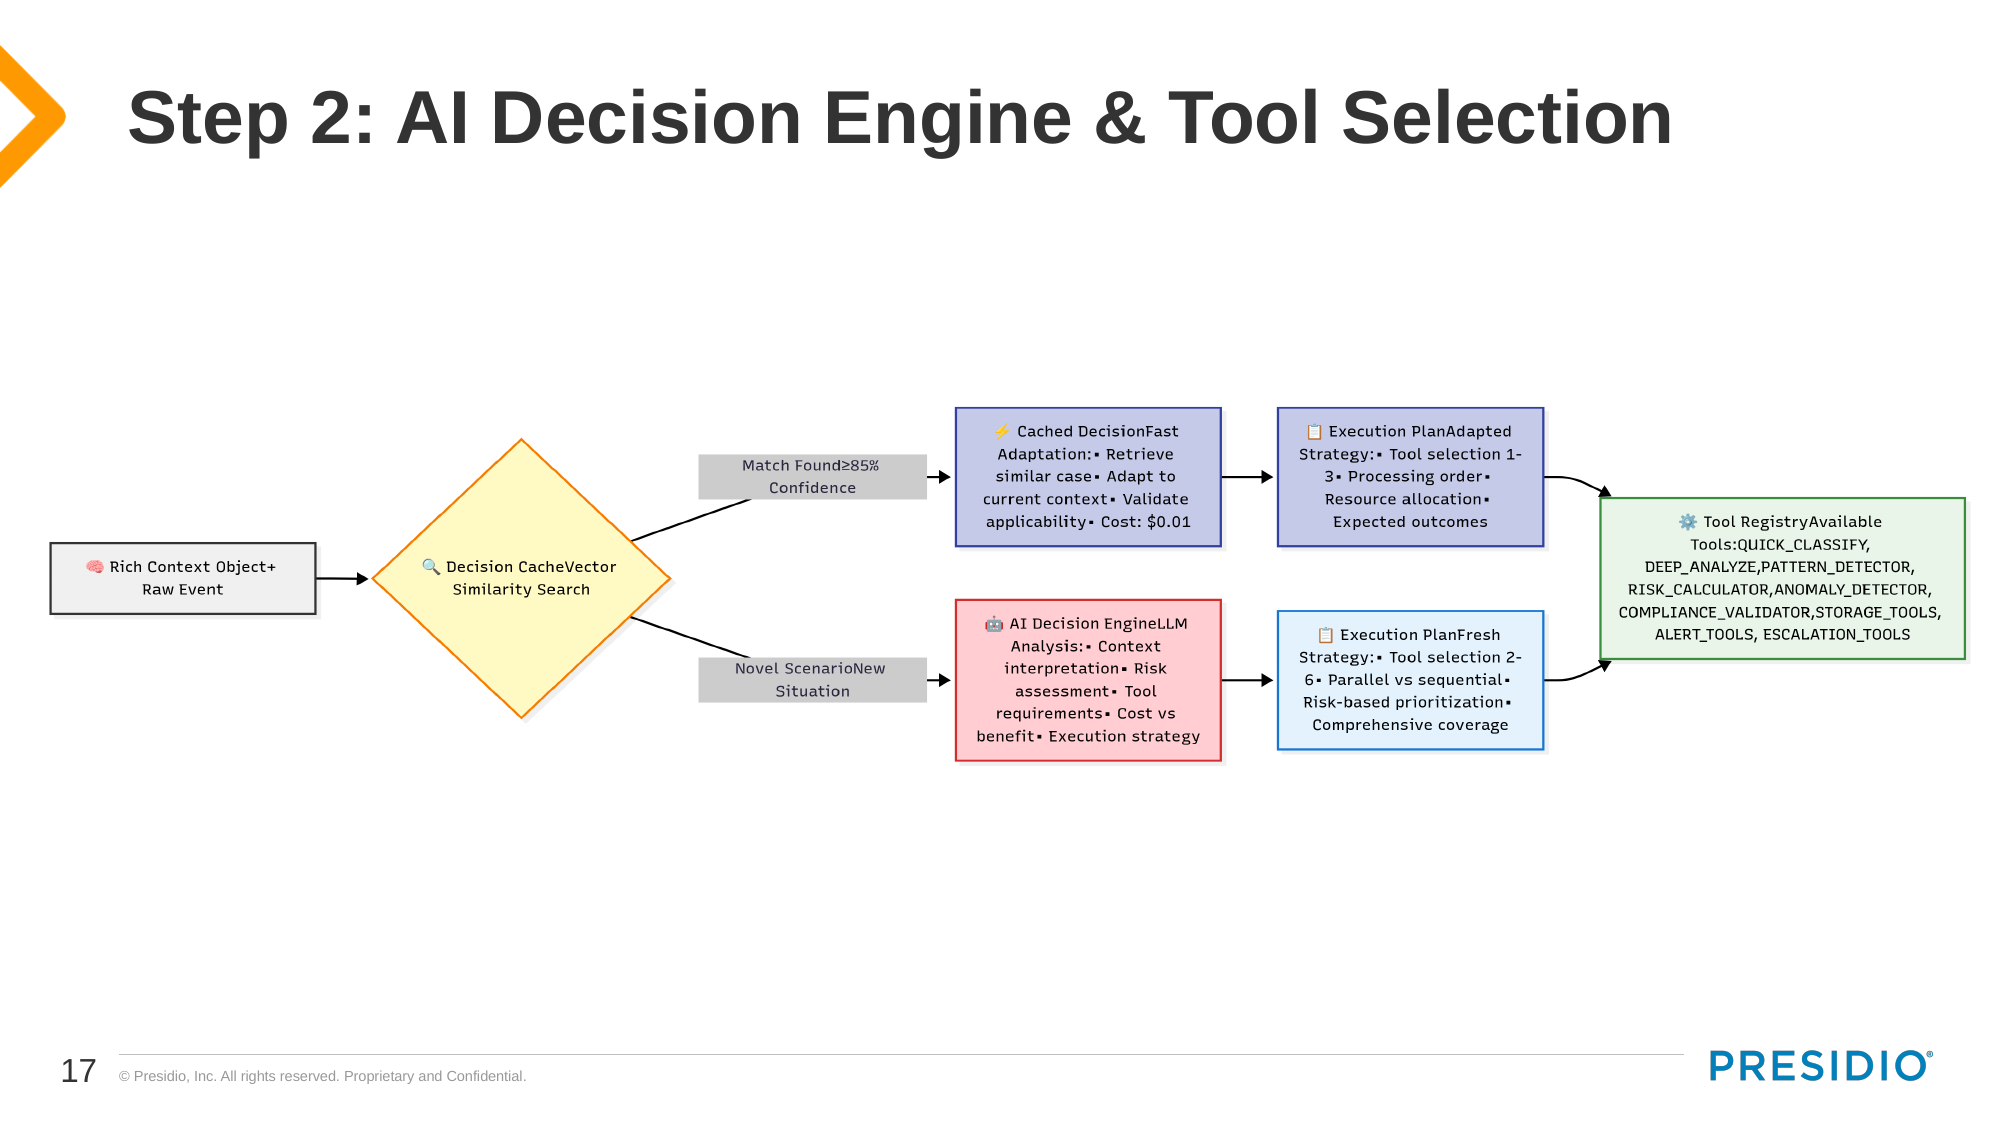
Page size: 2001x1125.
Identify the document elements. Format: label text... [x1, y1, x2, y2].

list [41, 399, 1978, 770]
slide_number 17 [0, 1039, 113, 1100]
title Step 2: AI Decision Engine & Tool Selection [112, 39, 1927, 200]
picture [1706, 1043, 1937, 1088]
picture [0, 45, 66, 188]
